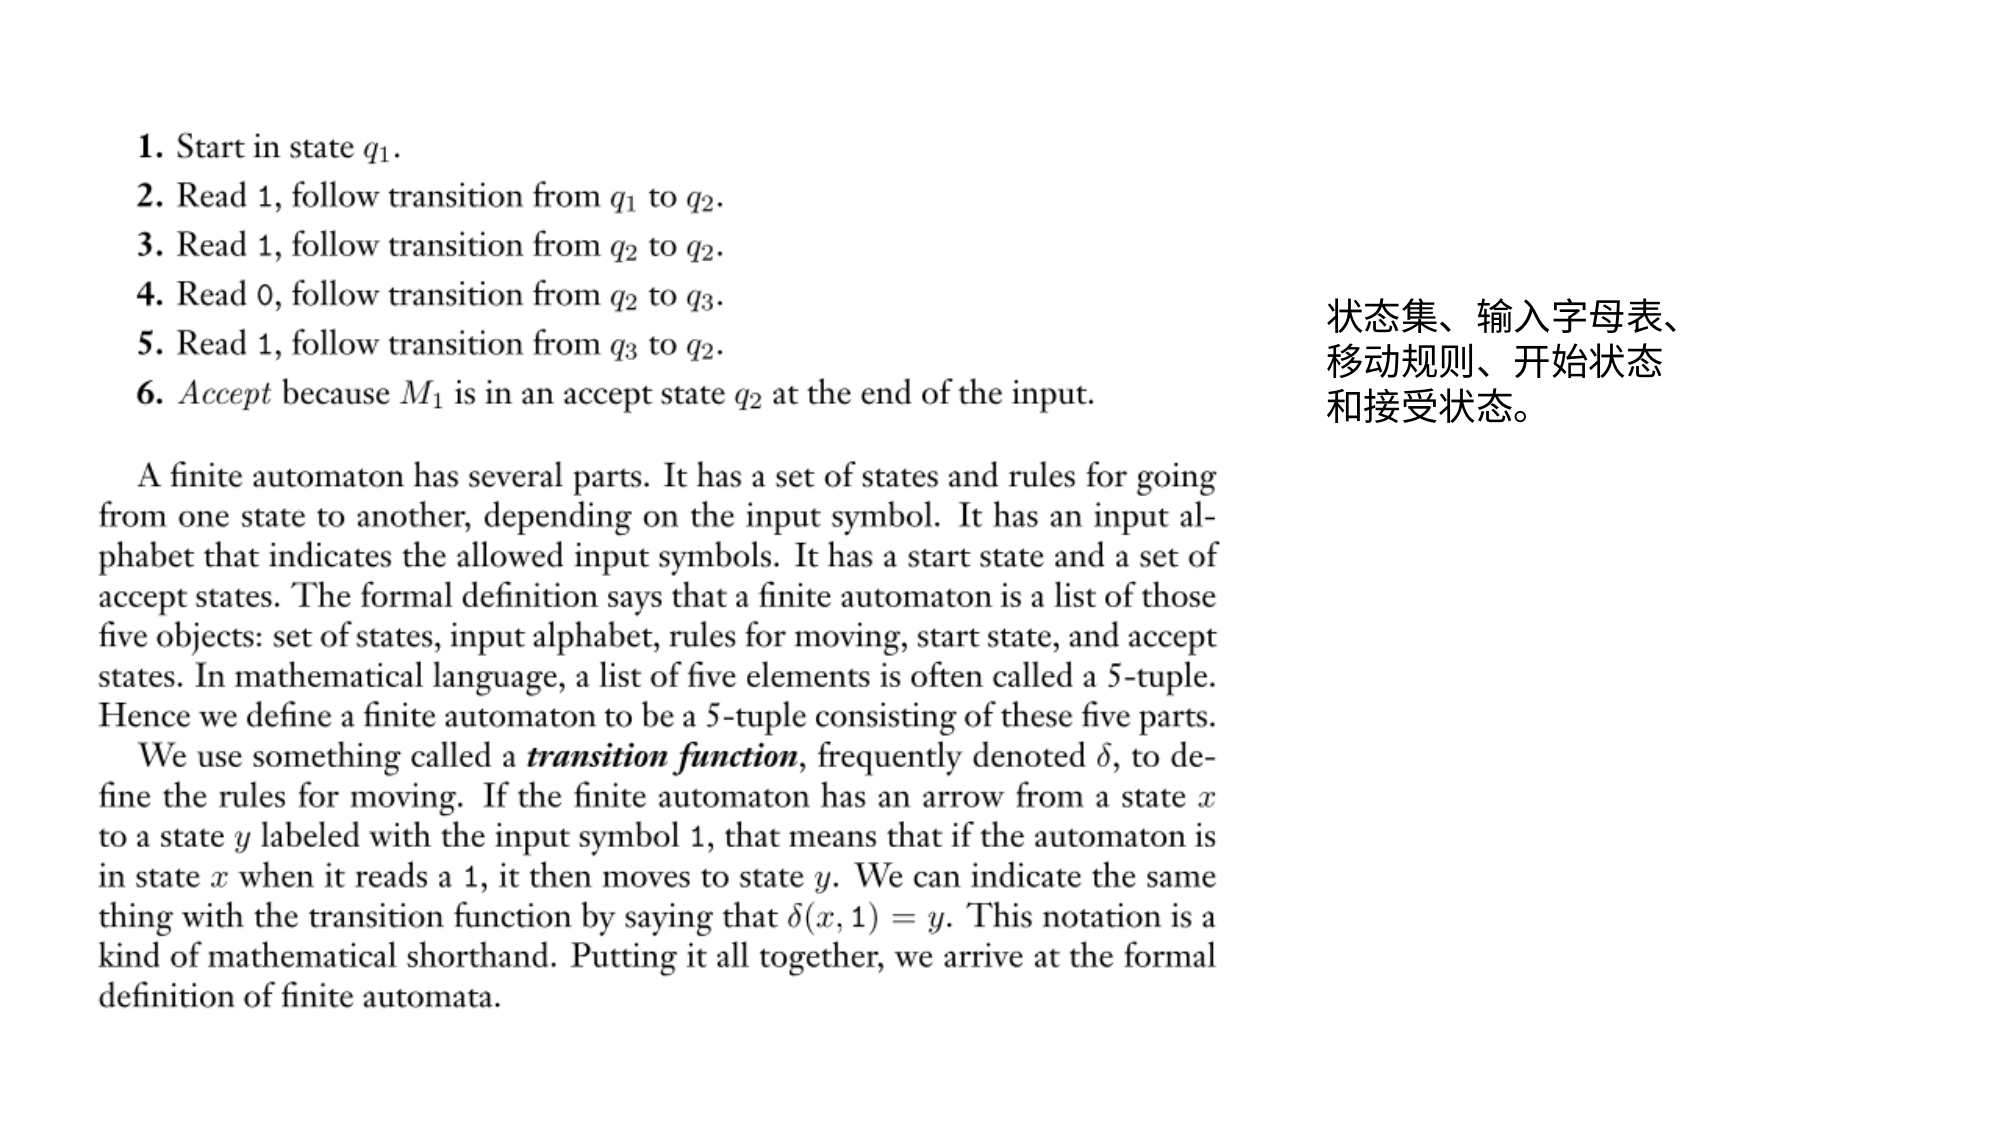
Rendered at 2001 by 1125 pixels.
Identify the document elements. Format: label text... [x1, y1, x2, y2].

picture [76, 460, 1313, 1024]
text_box 状态集、输入字母表、移动规则、开始状态和接受状态。 [1313, 285, 1704, 436]
picture [81, 101, 1313, 440]
